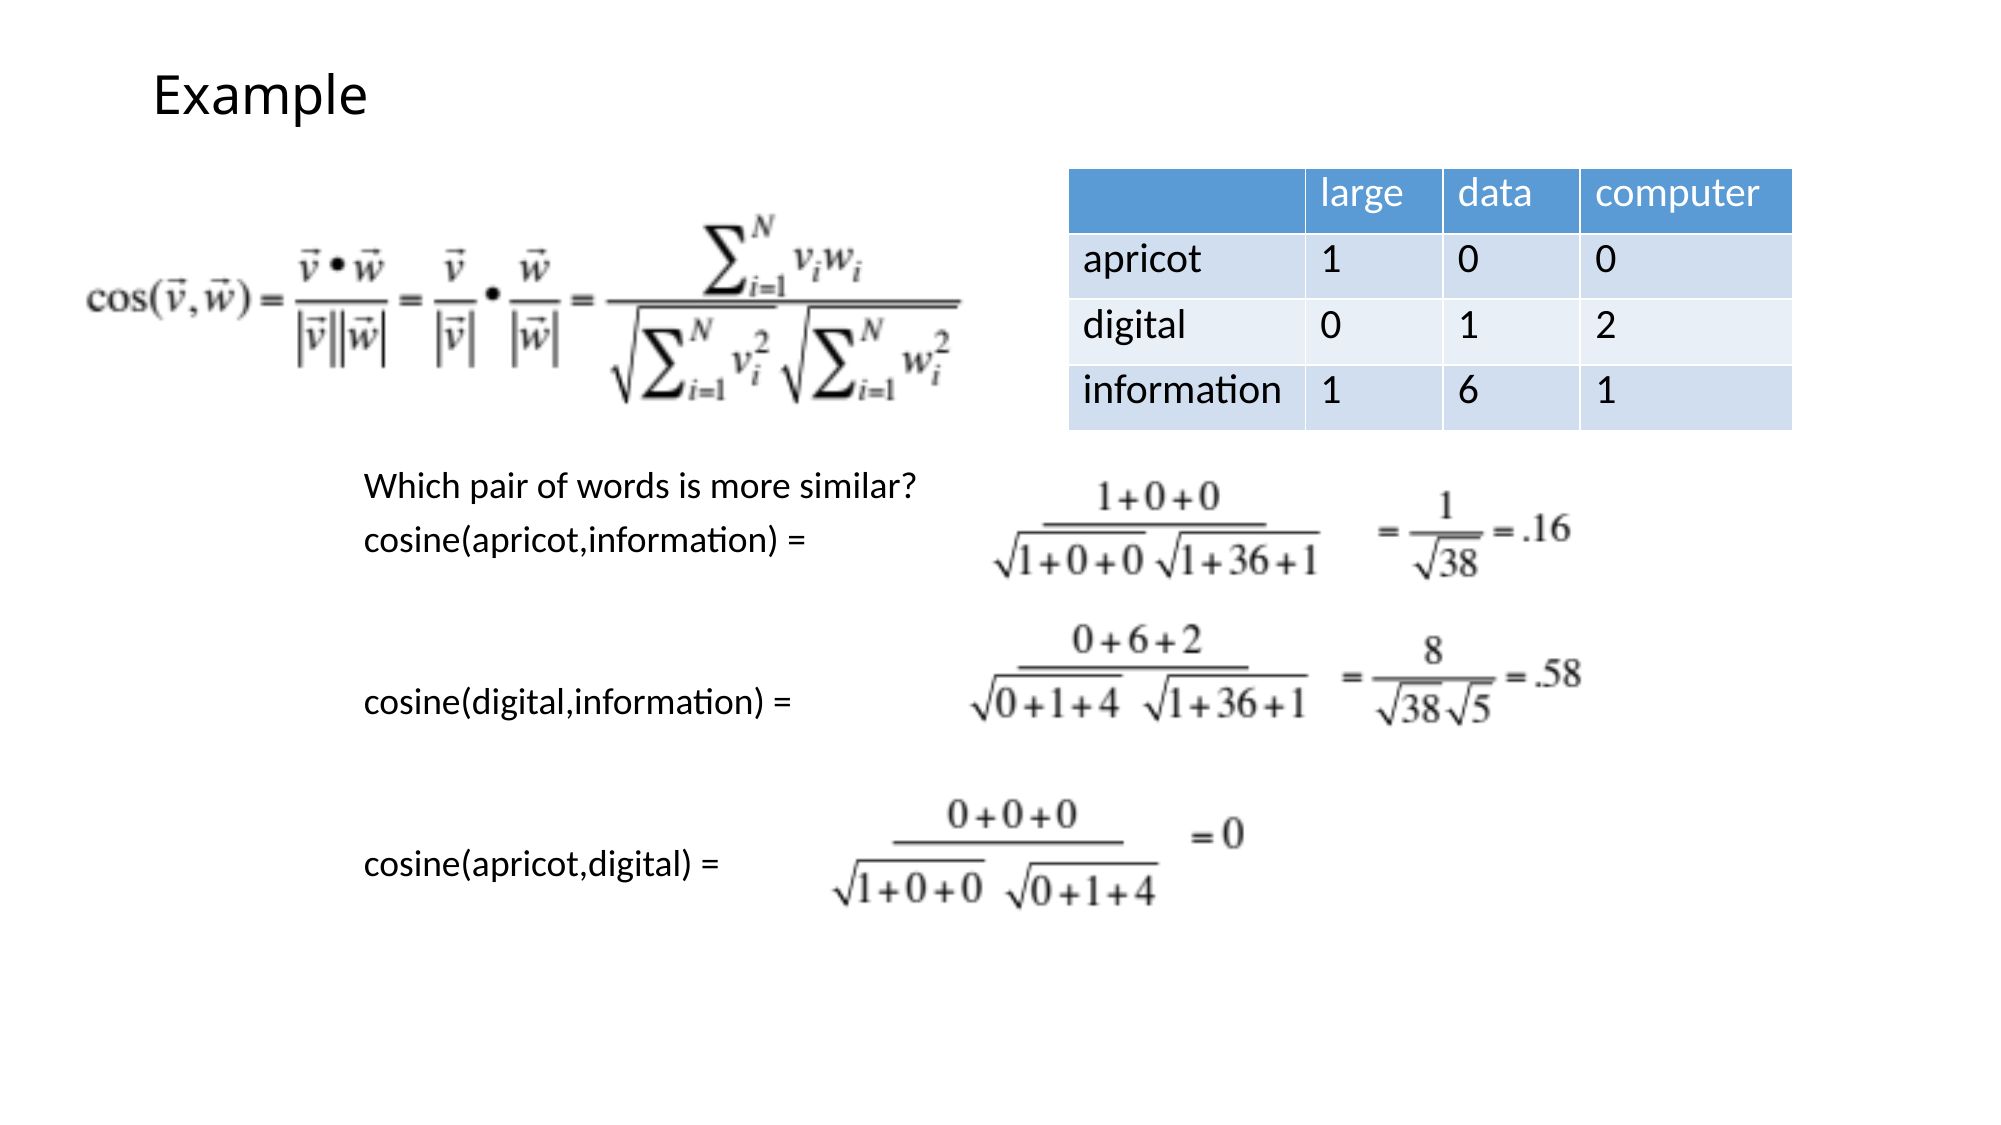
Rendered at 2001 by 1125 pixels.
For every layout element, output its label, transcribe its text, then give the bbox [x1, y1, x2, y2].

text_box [964, 667, 1125, 724]
table_cell 0 [1581, 235, 1792, 298]
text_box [1337, 624, 1584, 734]
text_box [1037, 469, 1271, 571]
text_box Which pair of words is more similar? cosine(apricot,information) = cosine(digital,information) = cosine(apricot,digital) = [349, 453, 1812, 937]
table_cell 1 [1306, 366, 1442, 430]
table_cell 1 [1306, 235, 1442, 298]
table_cell information [1069, 366, 1305, 430]
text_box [1012, 612, 1252, 715]
table_cell 6 [1444, 366, 1579, 430]
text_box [82, 206, 965, 410]
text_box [1187, 812, 1250, 856]
table_cell apricot [1069, 235, 1305, 298]
table_header large [1306, 169, 1442, 233]
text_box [1149, 524, 1324, 581]
table_header data [1444, 169, 1579, 233]
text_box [987, 524, 1149, 581]
table_header [1069, 169, 1305, 233]
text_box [1137, 667, 1312, 724]
table_header computer [1581, 169, 1792, 233]
table_cell digital [1069, 300, 1305, 364]
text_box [999, 855, 1161, 912]
table_cell 0 [1444, 235, 1579, 298]
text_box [1374, 479, 1576, 588]
table_cell 1 [1444, 300, 1579, 364]
table_cell 2 [1581, 300, 1792, 364]
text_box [826, 852, 988, 909]
table_cell 1 [1581, 366, 1792, 430]
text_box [887, 787, 1127, 889]
table_cell 0 [1306, 300, 1442, 364]
title Example [137, 59, 1863, 134]
